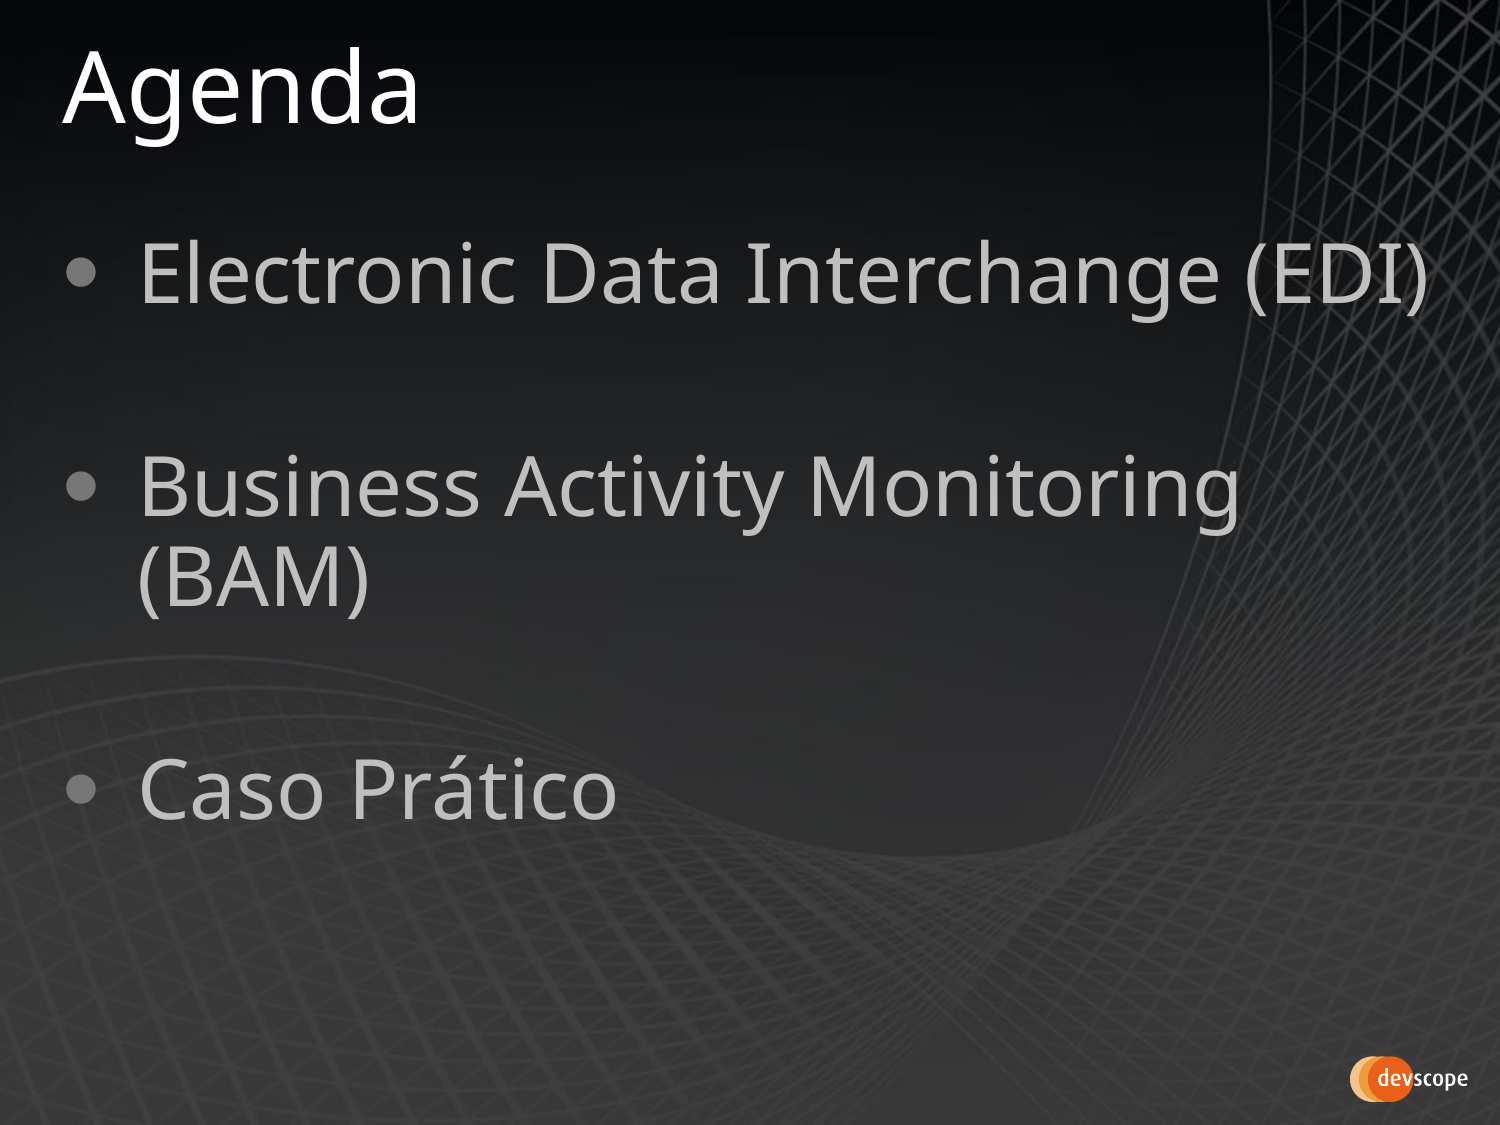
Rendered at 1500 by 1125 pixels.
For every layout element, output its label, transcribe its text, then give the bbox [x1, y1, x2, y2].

list Electronic Data Interchange (EDI) Business Activity Monitoring (BAM) Caso Prático [62, 231, 1438, 1021]
picture [0, 0, 1500, 1125]
title Agenda [62, 37, 1438, 147]
